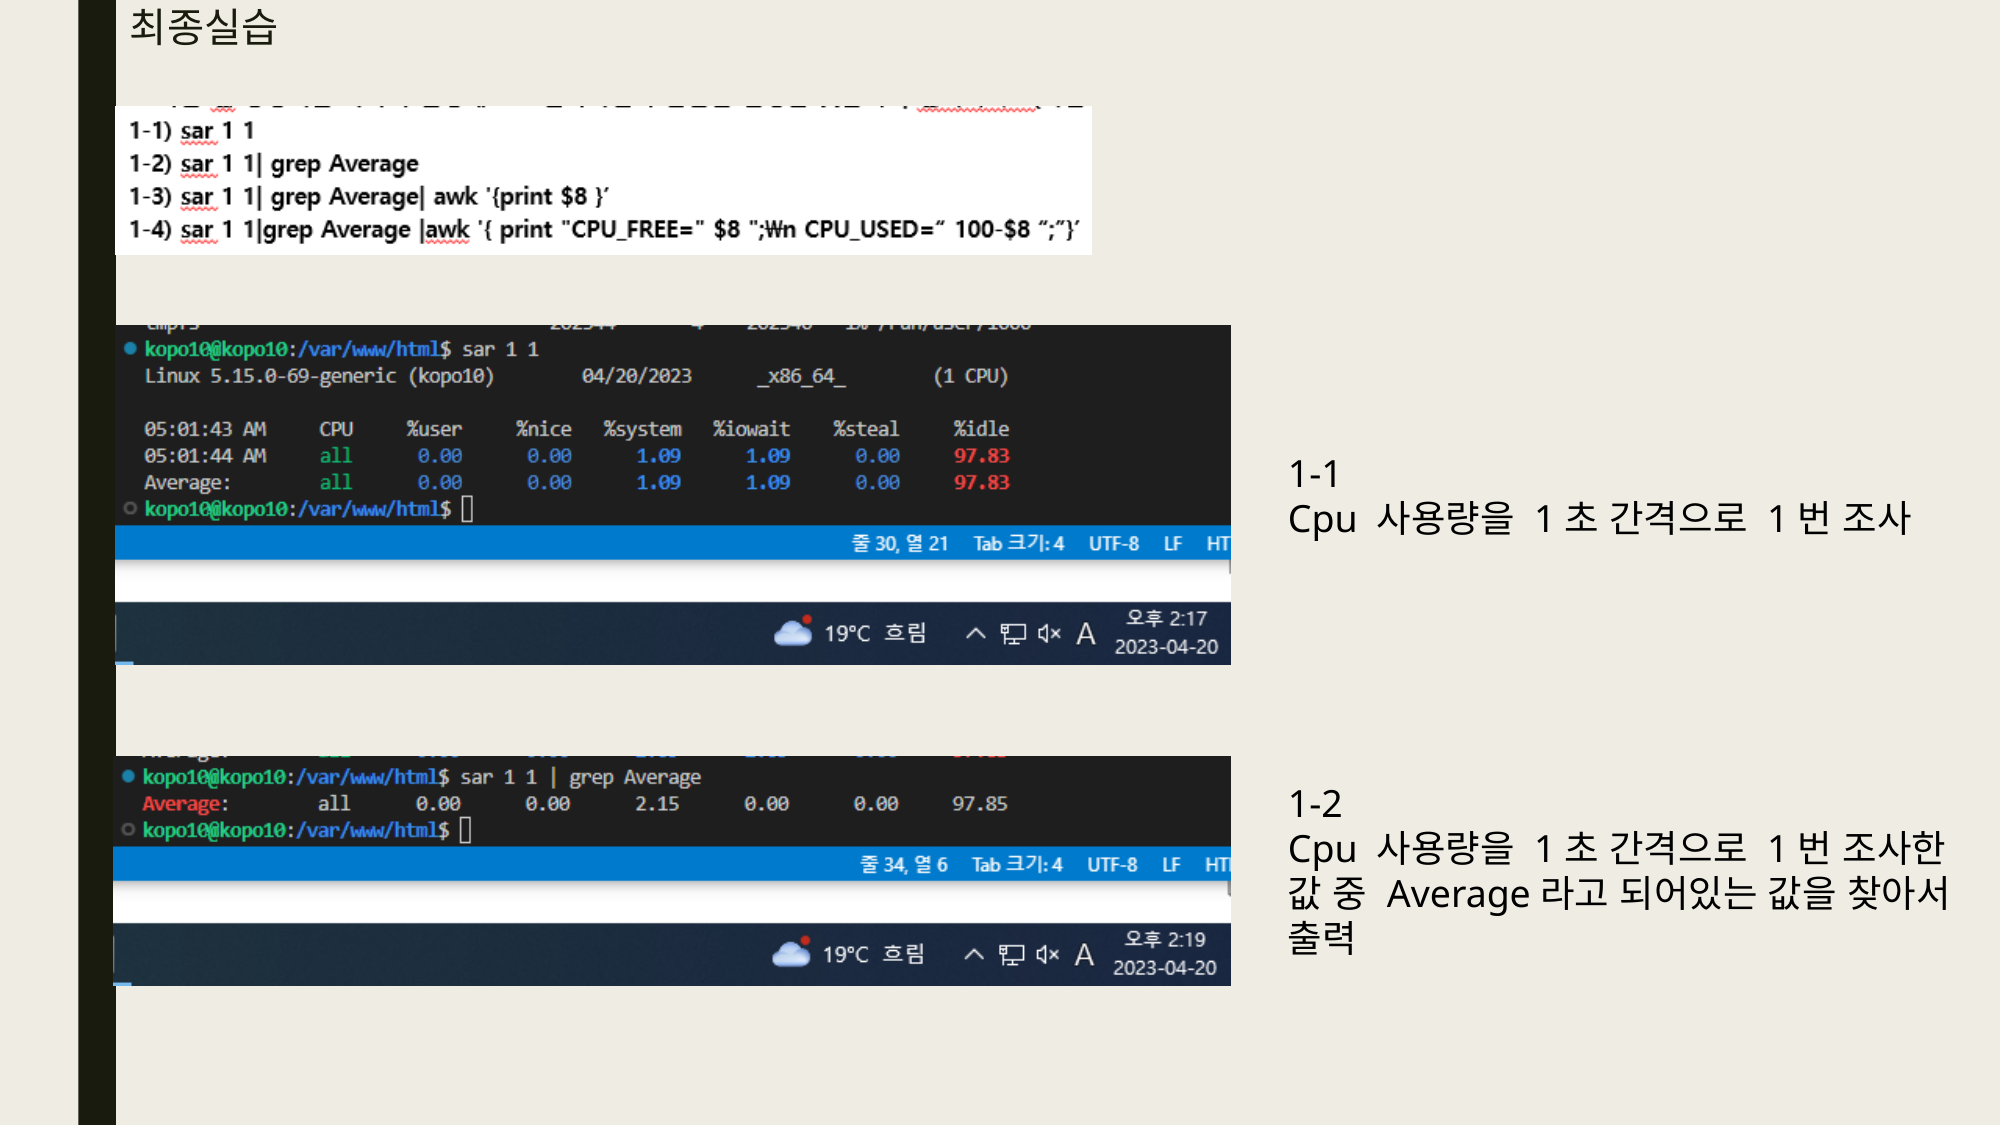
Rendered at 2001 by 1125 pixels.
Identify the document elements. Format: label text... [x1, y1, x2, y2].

picture [115, 106, 1092, 255]
picture [113, 756, 1231, 987]
picture [115, 325, 1231, 665]
text_box 1-2 Cpu 사용량을 1초 간격으로 1번 조사한 값 중 Average라고 되어있는 값을 찾아서 출력 [1273, 772, 1968, 968]
title 최종실습 [115, 0, 1691, 59]
text_box 1-1 Cpu 사용량을 1초 간격으로 1번 조사 [1273, 442, 1968, 548]
